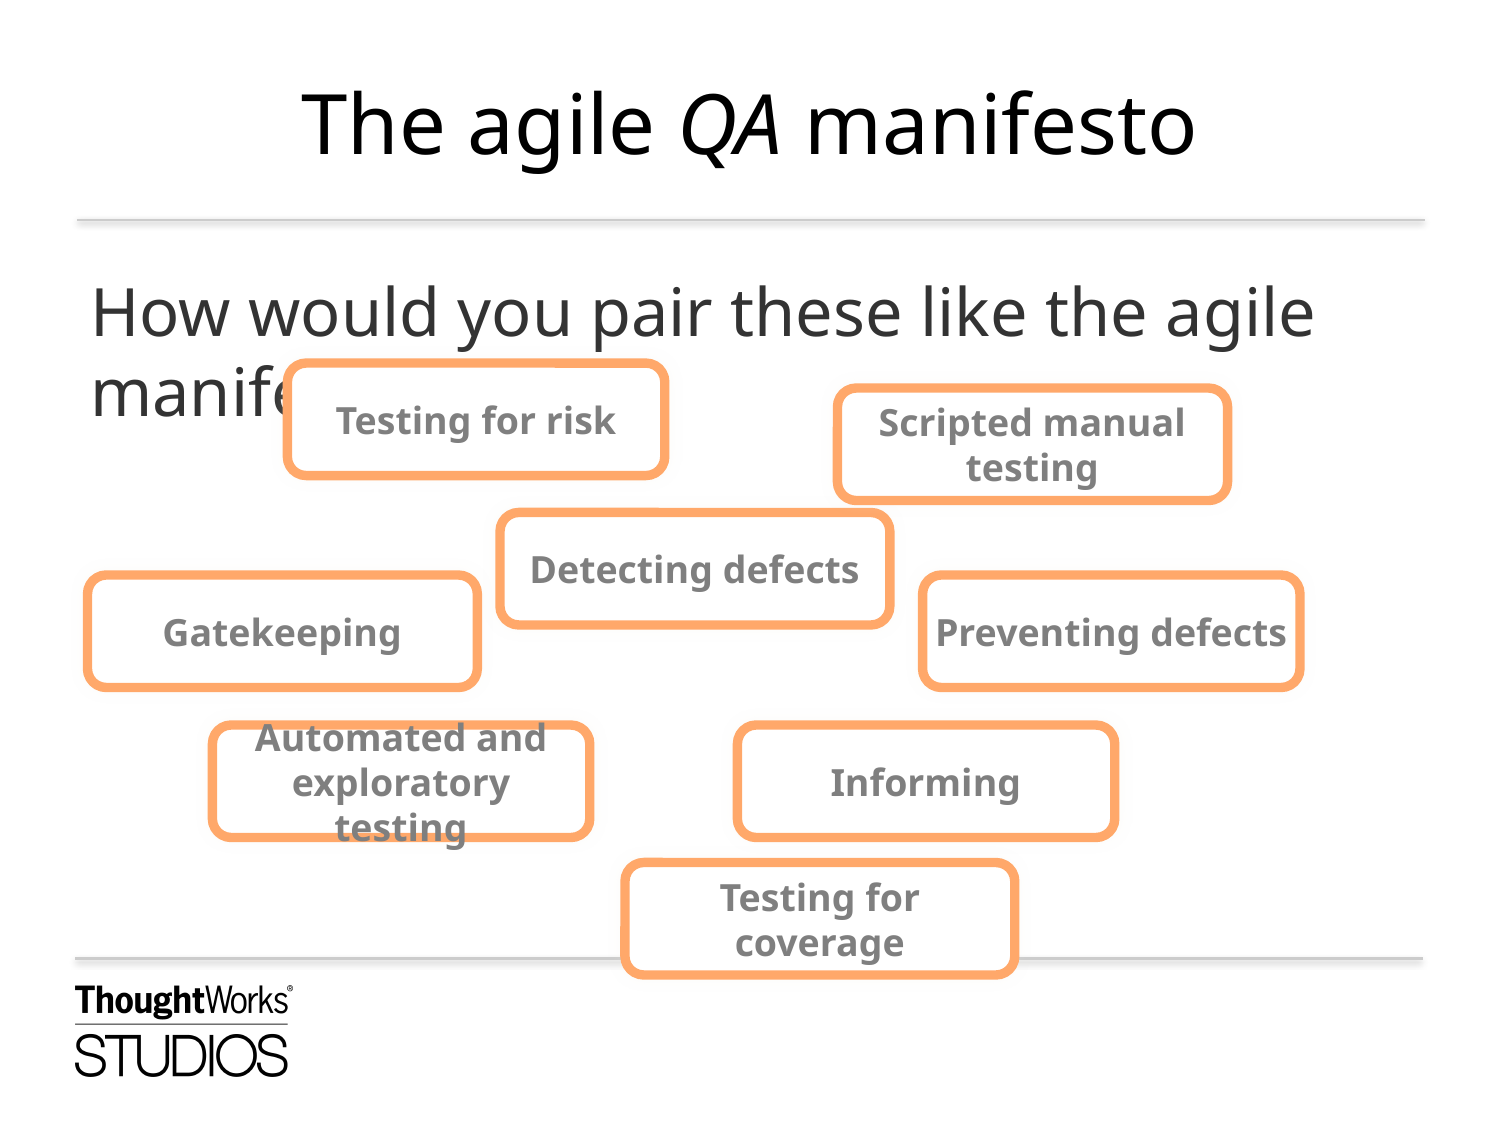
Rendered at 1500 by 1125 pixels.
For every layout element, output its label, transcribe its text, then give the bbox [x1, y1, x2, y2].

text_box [737, 724, 1115, 838]
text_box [291, 354, 664, 361]
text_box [925, 566, 1297, 573]
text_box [741, 716, 1114, 723]
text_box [499, 512, 891, 626]
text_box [595, 731, 600, 831]
title The agile QA manifesto [75, 45, 1425, 197]
list How would you pair these like the agile manifesto? [75, 262, 1425, 948]
picture [75, 985, 293, 1077]
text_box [624, 862, 1016, 976]
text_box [287, 362, 665, 476]
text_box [504, 503, 833, 510]
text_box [1120, 731, 1125, 831]
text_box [840, 379, 1225, 386]
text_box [490, 523, 494, 615]
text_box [922, 574, 1301, 688]
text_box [837, 387, 1228, 501]
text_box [482, 584, 486, 678]
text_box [629, 854, 1010, 860]
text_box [212, 724, 590, 838]
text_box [670, 369, 675, 469]
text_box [87, 574, 478, 688]
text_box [90, 566, 474, 573]
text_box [216, 716, 589, 723]
